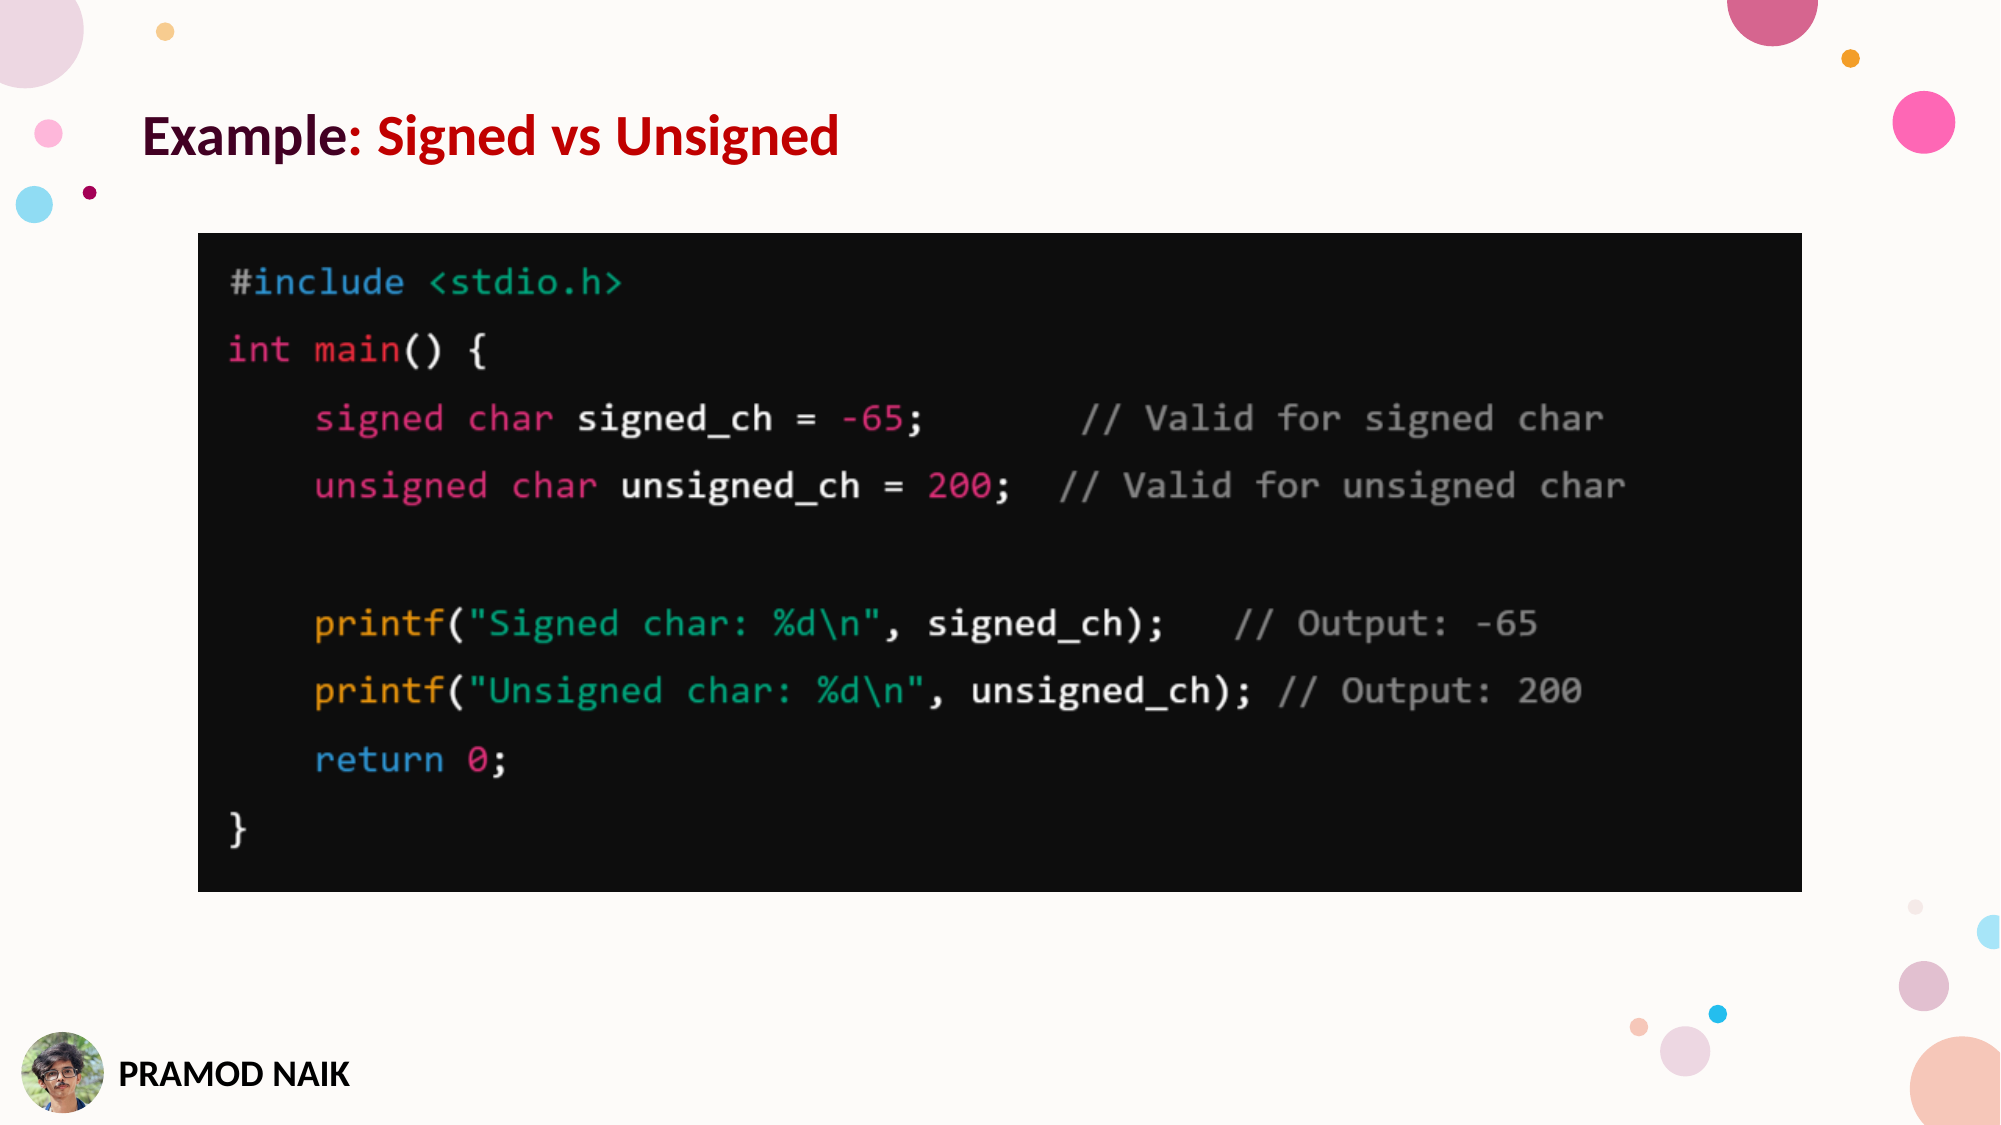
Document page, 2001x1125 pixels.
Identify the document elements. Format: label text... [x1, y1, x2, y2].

list Example: Signed vs Unsigned [127, 97, 1877, 1014]
picture [21, 1031, 104, 1114]
picture [198, 233, 1802, 892]
